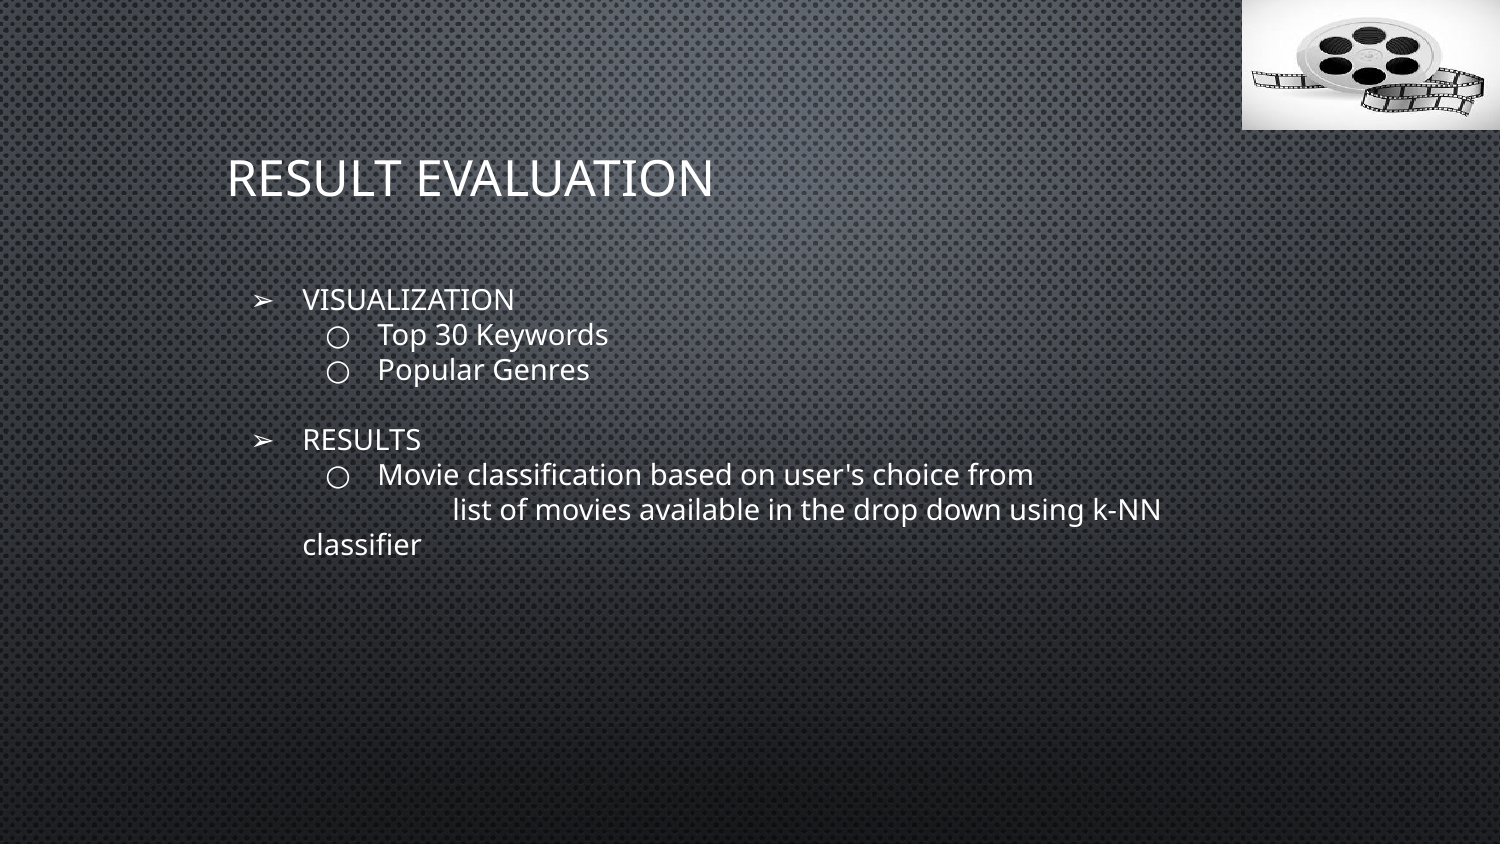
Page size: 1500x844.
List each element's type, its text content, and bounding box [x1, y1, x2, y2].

title RESULT EVALUATION [215, 75, 1283, 218]
picture [0, 0, 1500, 844]
subtitle VISUALIZATION Top 30 Keywords Popular Genres RESULTS Movie classification based on user's choice from list of movies available in the drop down using k-NN classifier [216, 210, 1284, 675]
